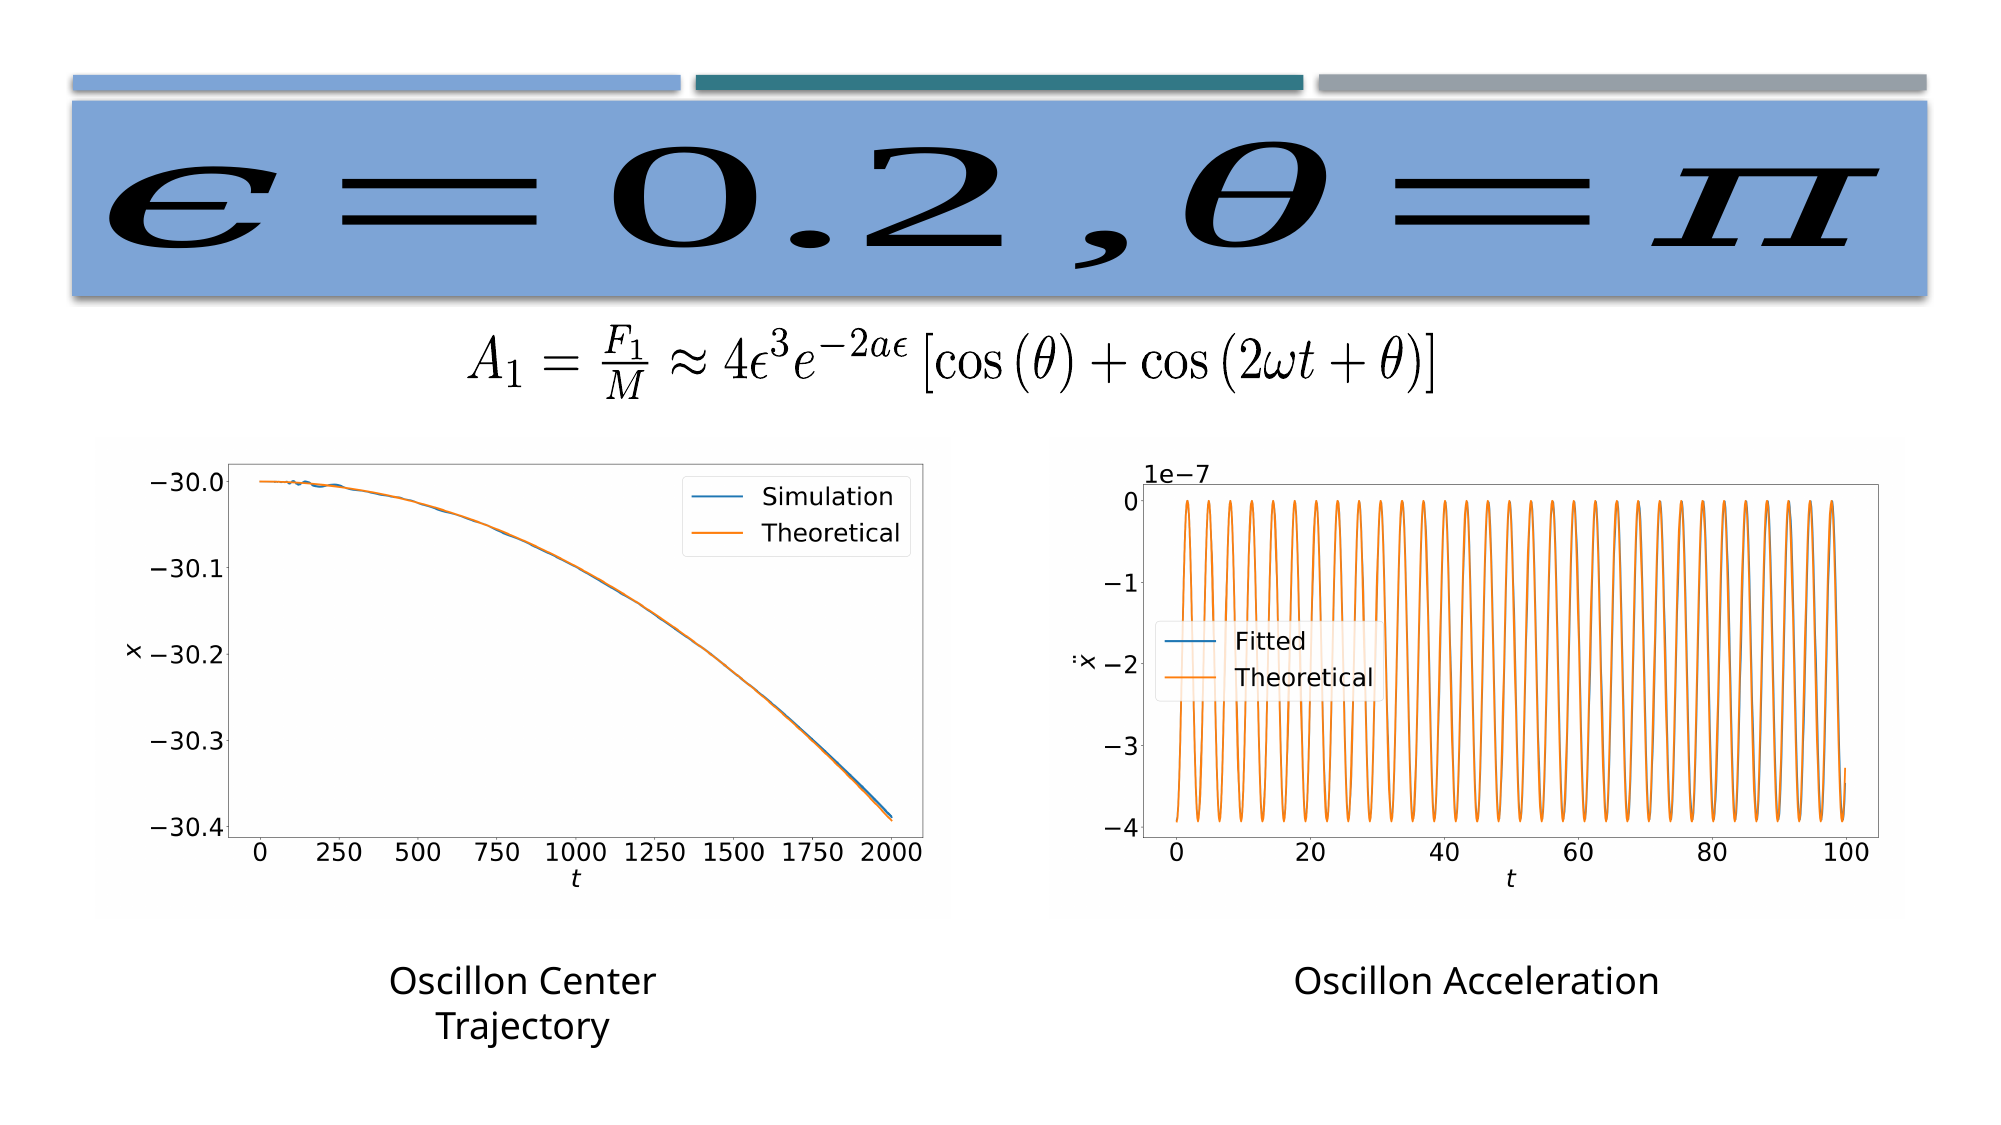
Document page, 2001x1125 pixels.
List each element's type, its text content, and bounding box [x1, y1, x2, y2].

picture [94, 436, 951, 919]
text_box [466, 324, 1434, 400]
text_box Oscillon Acceleration [1268, 949, 1686, 1009]
picture [1049, 436, 1906, 919]
text_box Oscillon Center Trajectory [303, 949, 742, 1054]
